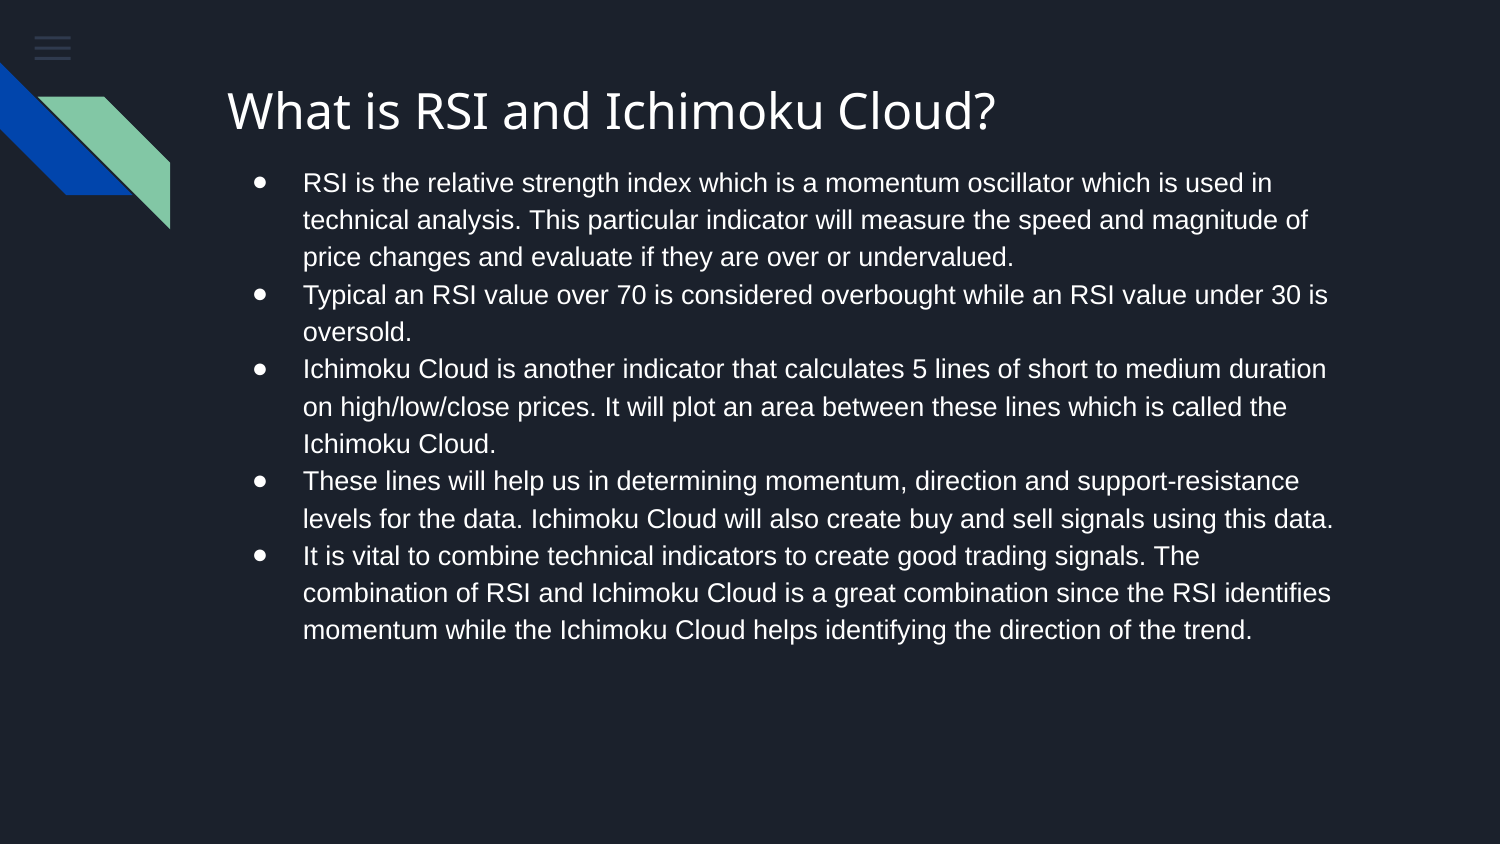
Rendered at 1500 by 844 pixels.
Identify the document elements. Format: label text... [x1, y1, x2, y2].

title What is RSI and Ichimoku Cloud? [212, 64, 1368, 146]
list RSI is the relative strength index which is a momentum oscillator which is used in technical analysis. This particular indicator will measure the speed and magnitude of price changes and evaluate if they are over or undervalued. Typical an RSI value over 70 is considered overbought while an RSI value under 30 is oversold. Ichimoku Cloud is another indicator that calculates 5 lines of short to medium duration on high/low/close prices. It will plot an area between these lines which is called the Ichimoku Cloud. These lines will help us in determining momentum, direction and support-resistance levels for the data. Ichimoku Cloud will also create buy and sell signals using this data. It is vital to combine technical indicators to create good trading signals. The combination of RSI and Ichimoku Cloud is a great combination since the RSI identifies momentum while the Ichimoku Cloud helps identifying the direction of the trend. [212, 145, 1356, 818]
